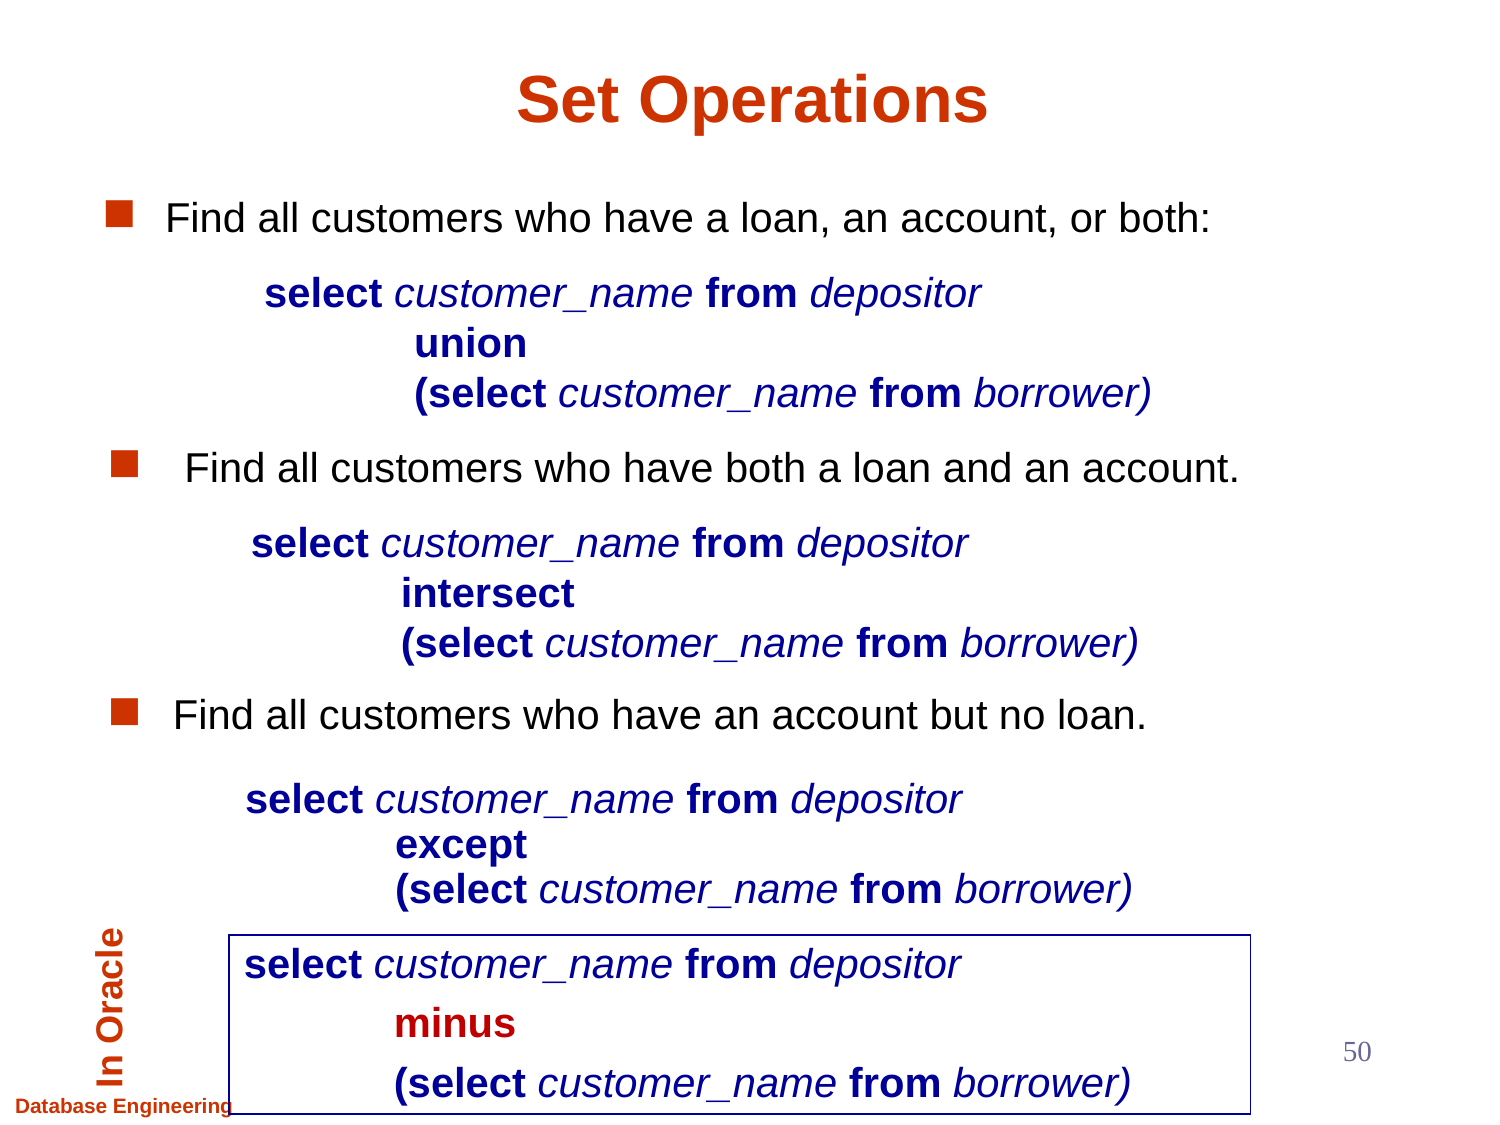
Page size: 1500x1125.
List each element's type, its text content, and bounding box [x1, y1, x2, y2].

text_box select customer_name from depositor intersect (select customer_name from borrower) [236, 508, 1155, 674]
text_box Find all customers who have both a loan and an account. [99, 433, 1256, 498]
text_box In Oracle [77, 912, 138, 1104]
text_box select customer_name from depositor except (select customer_name from borrower) [230, 769, 1252, 920]
text_box select customer_name from depositor union (select customer_name from borrower) [249, 258, 1168, 424]
slide_number 50 [1251, 1024, 1388, 1101]
list Find all customers who have a loan, an account, or both: [93, 182, 1382, 267]
title Set Operations [90, 32, 1416, 144]
text_box Find all customers who have an account but no loan. [99, 686, 1180, 747]
text_box select customer_name from depositor minus (select customer_name from borrower) [228, 935, 1251, 1114]
